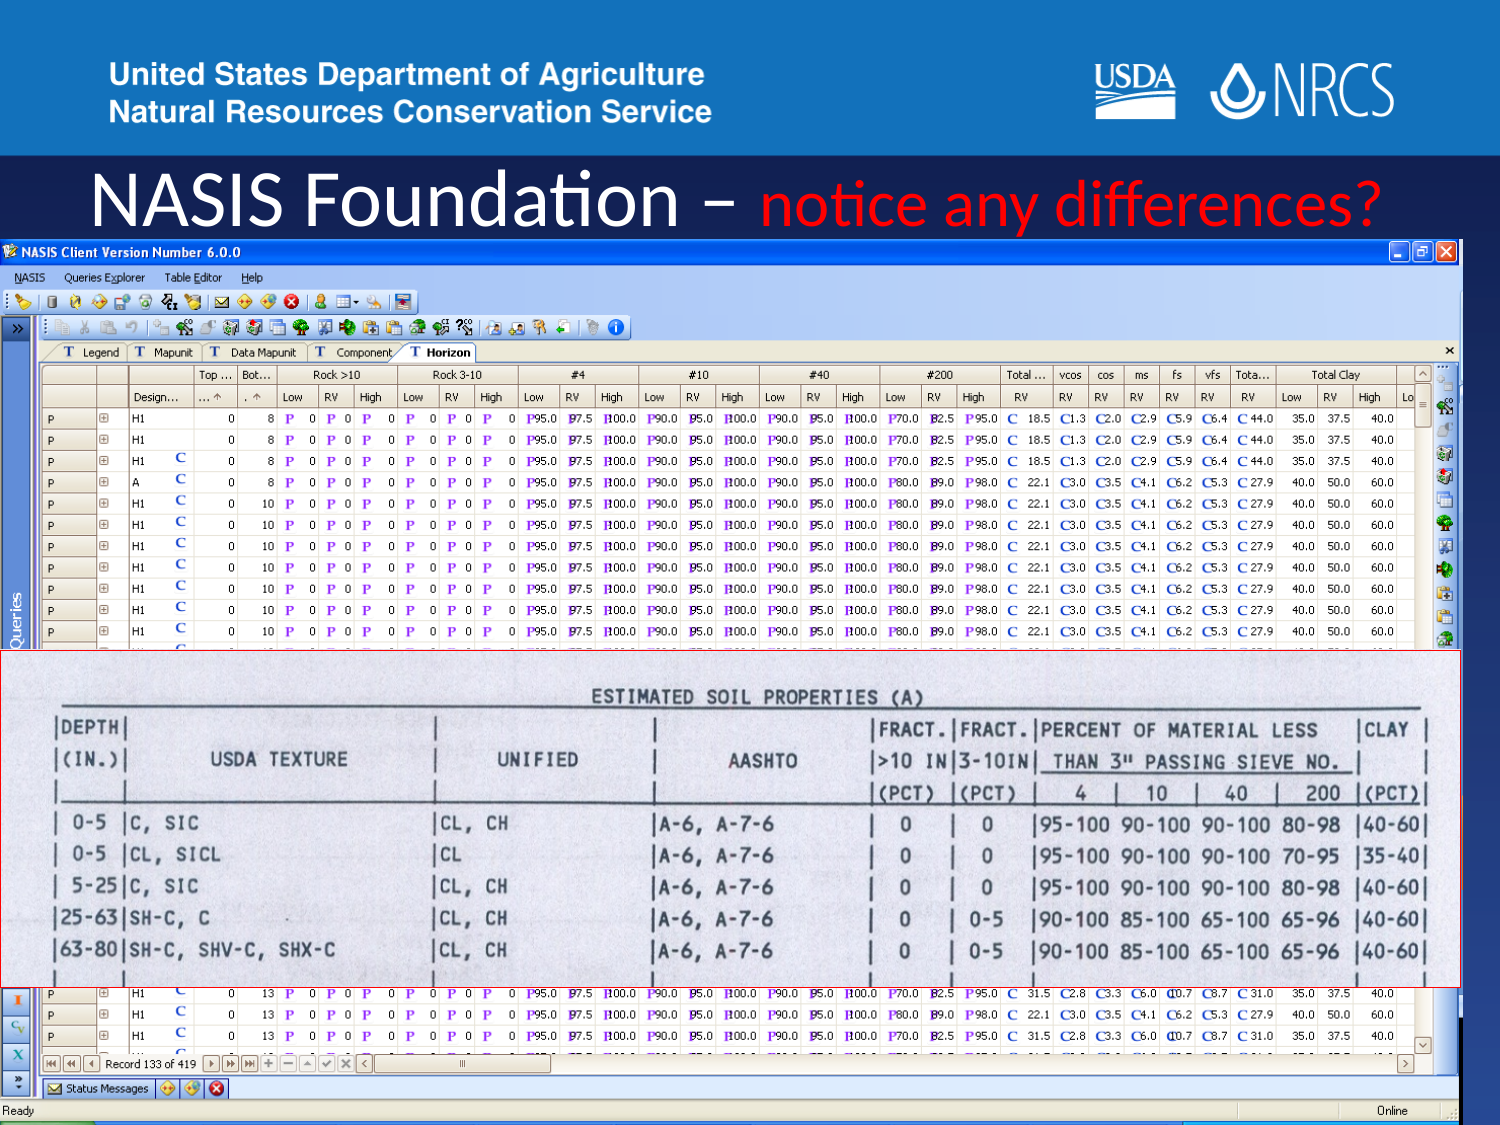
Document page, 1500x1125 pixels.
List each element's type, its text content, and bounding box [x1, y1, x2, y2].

picture [0, 0, 1500, 1125]
title NASIS Foundation – notice any differences? [62, 99, 1413, 237]
